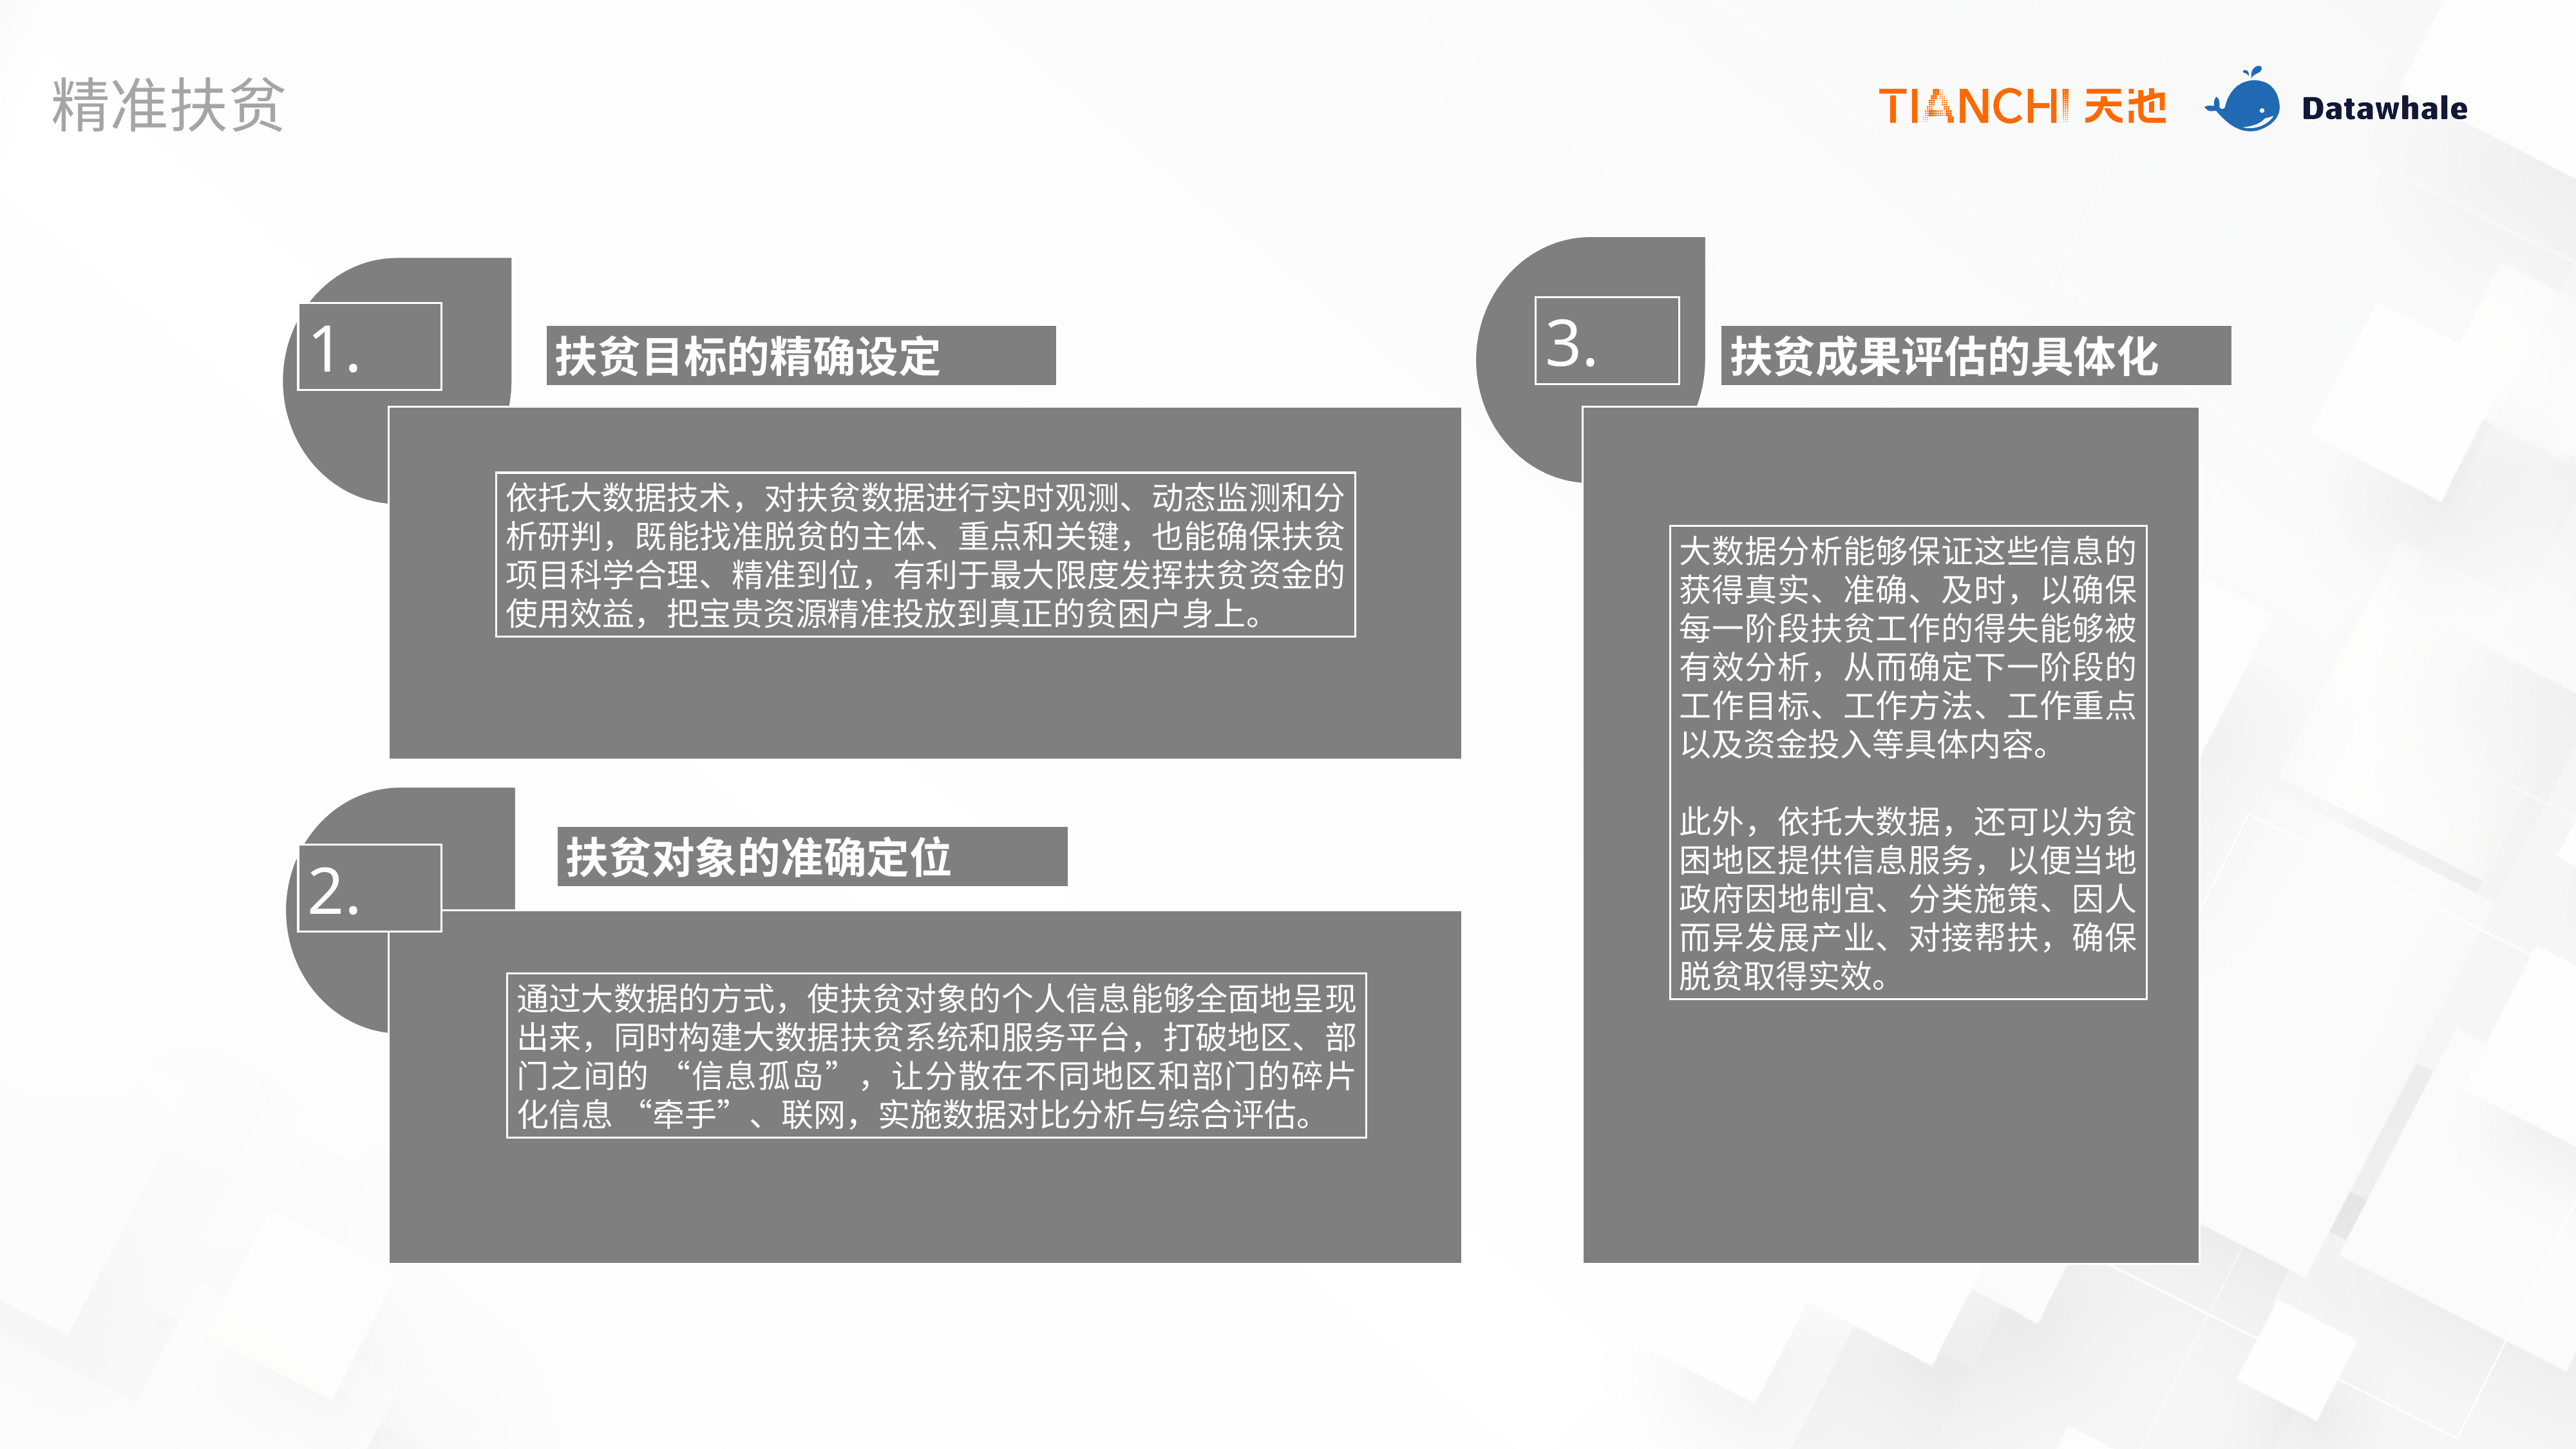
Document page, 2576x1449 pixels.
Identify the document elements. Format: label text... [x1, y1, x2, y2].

list 精准扶贫 [41, 66, 1103, 149]
picture [2204, 66, 2467, 131]
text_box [281, 236, 2233, 1264]
picture [1879, 88, 2166, 124]
